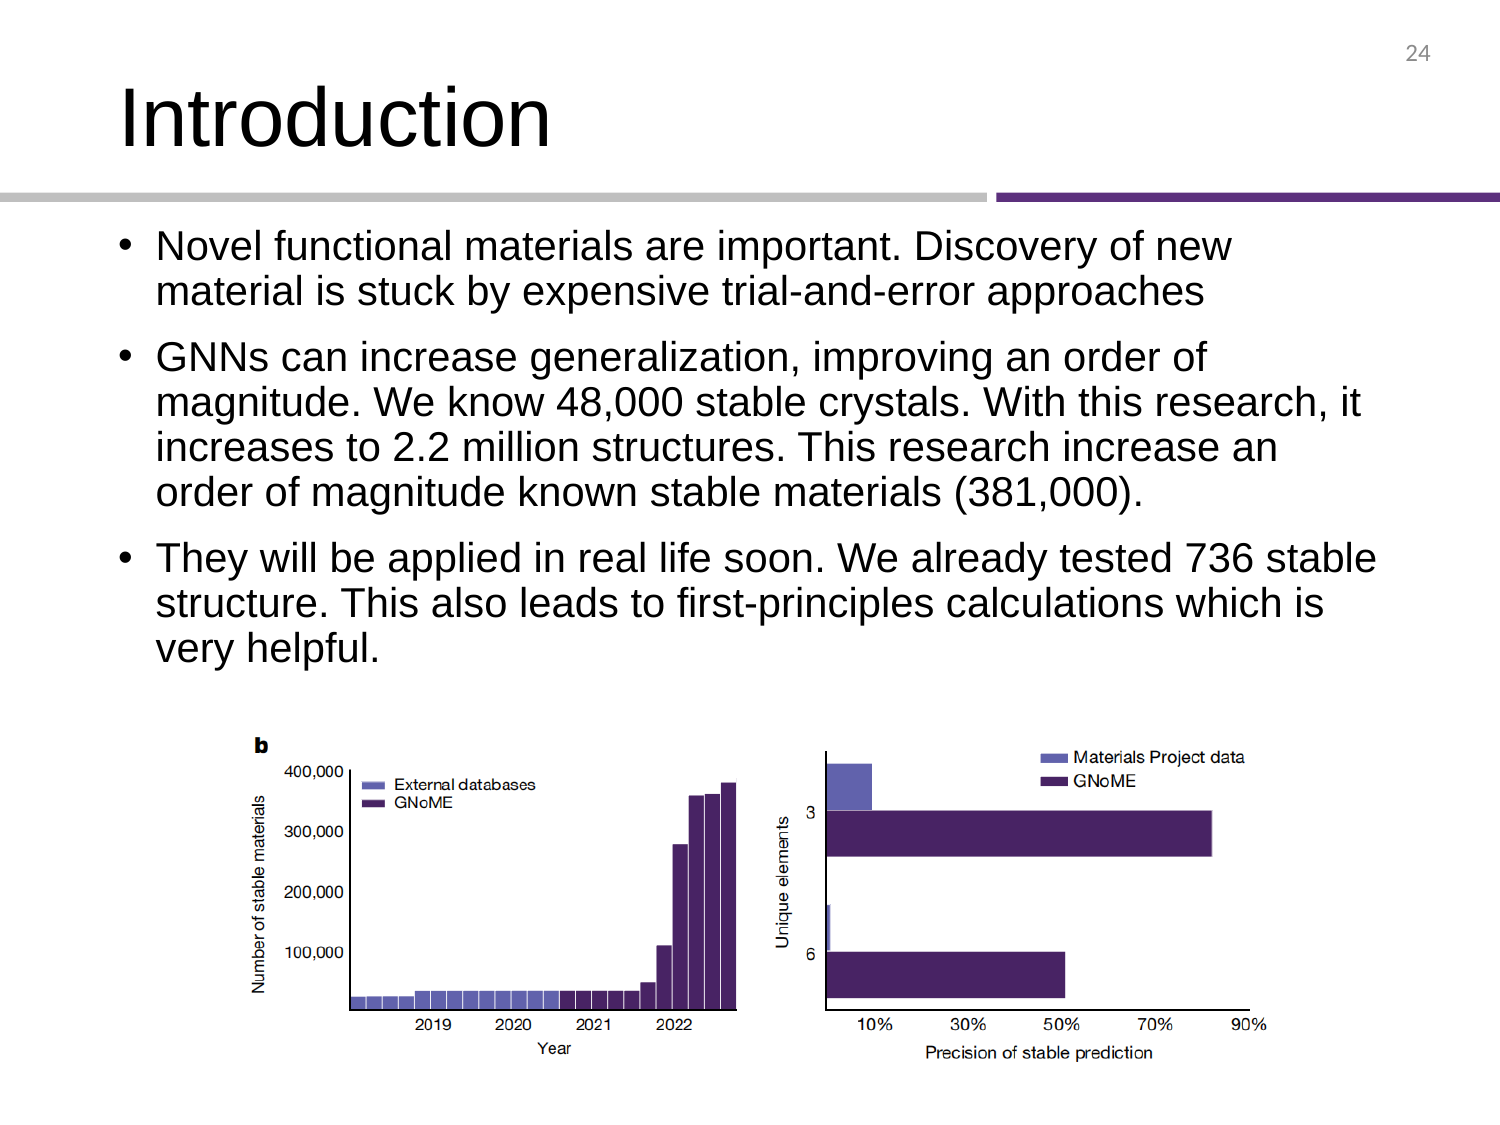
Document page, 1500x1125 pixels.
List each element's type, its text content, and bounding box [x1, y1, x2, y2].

list Novel functional materials are important. Discovery of new material is stuck by expensive trial-and-error approaches GNNs can increase generalization, improving an order of magnitude. We know 48,000 stable crystals. With this research, it increases to 2.2 million structures. This research increase an order of magnitude known stable materials (381,000). They will be applied in real life soon. We already tested 736 stable structure. This also leads to first-principles calculations which is very helpful. [103, 217, 1397, 1014]
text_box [220, 716, 1278, 1066]
slide_number 24 [1108, 21, 1446, 82]
title Introduction [103, 59, 1335, 179]
